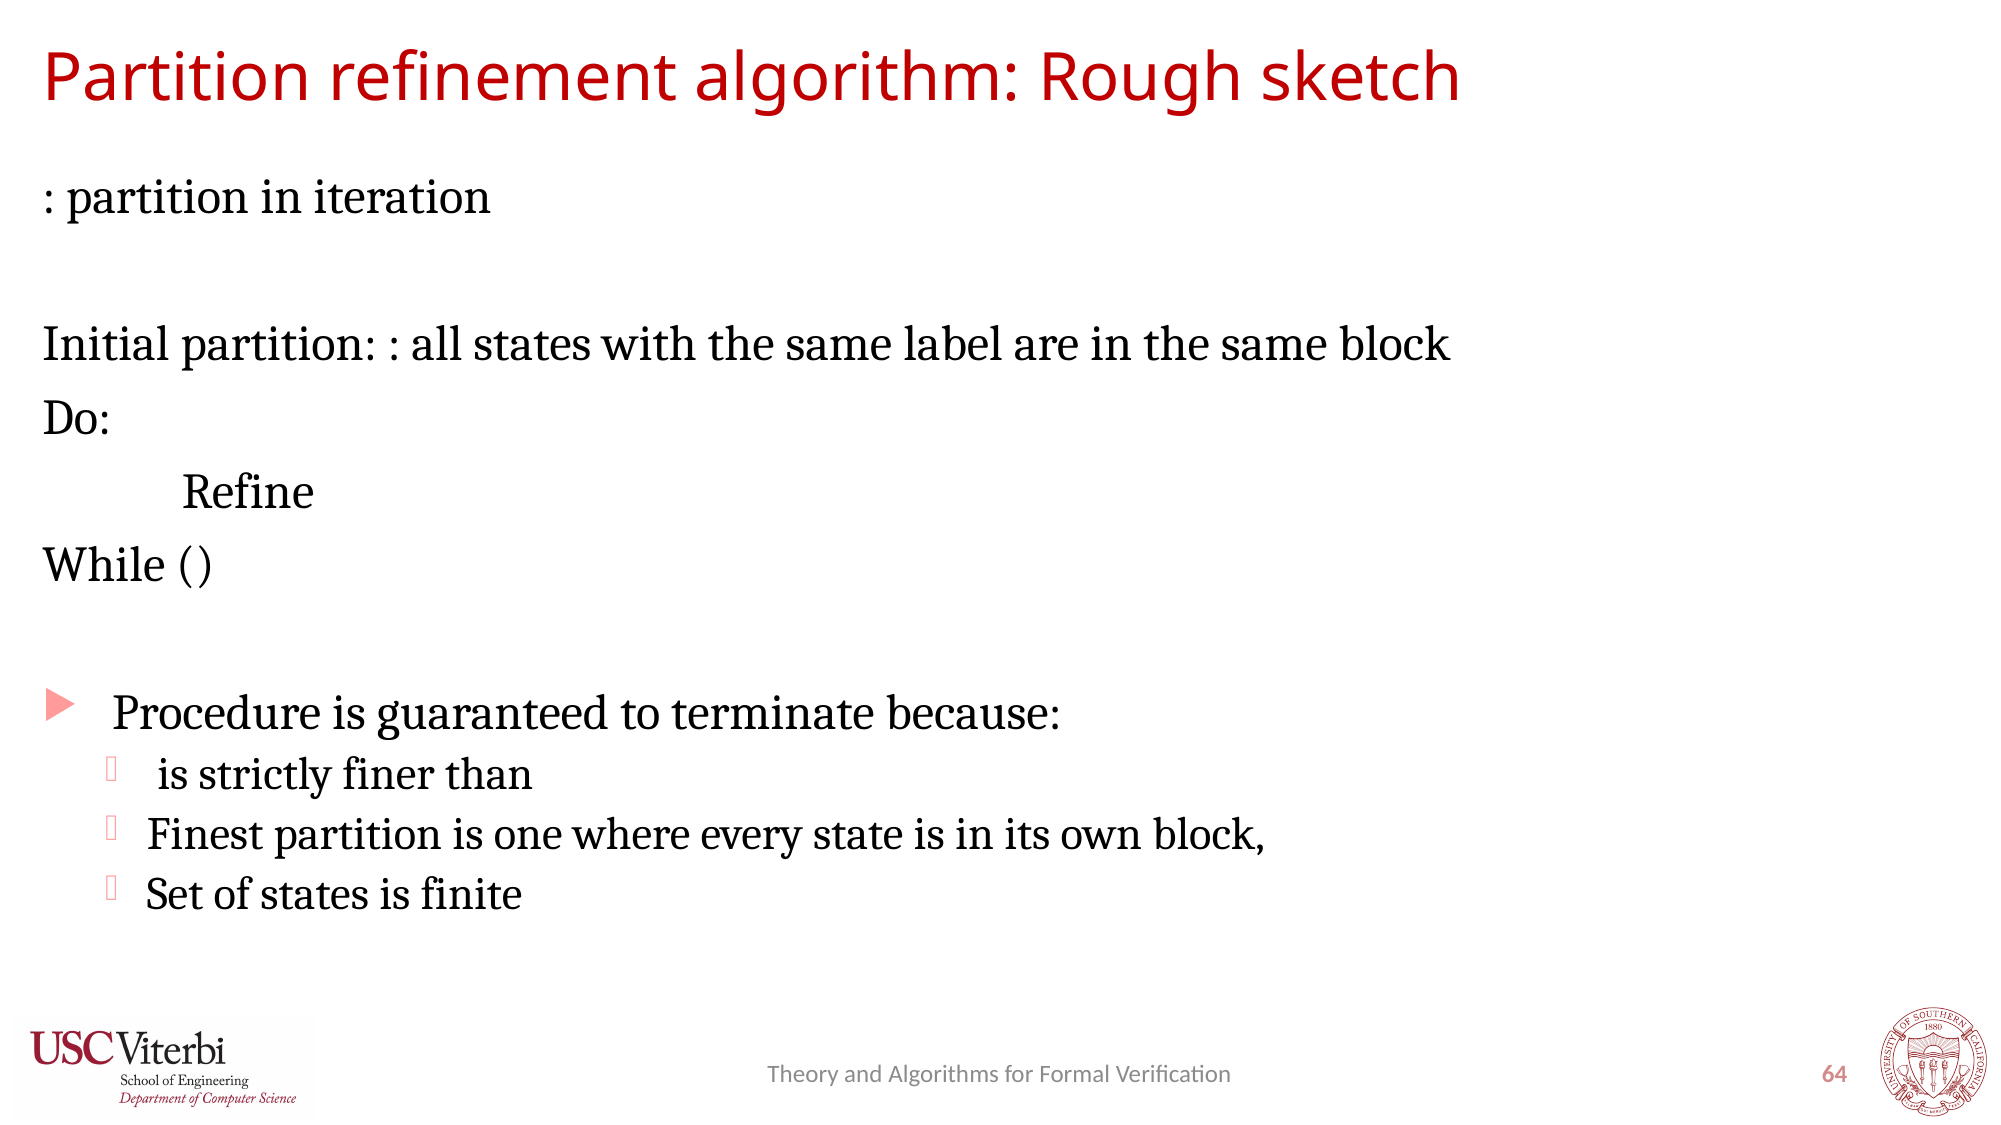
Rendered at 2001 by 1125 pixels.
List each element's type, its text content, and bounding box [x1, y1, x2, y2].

picture [1879, 1002, 1988, 1119]
slide_number 64 [1684, 1042, 1863, 1103]
title Partition refinement algorithm: Rough sketch [27, 18, 1819, 141]
picture [12, 1014, 316, 1119]
footer Theory and Algorithms for Formal Verification [662, 1042, 1338, 1103]
